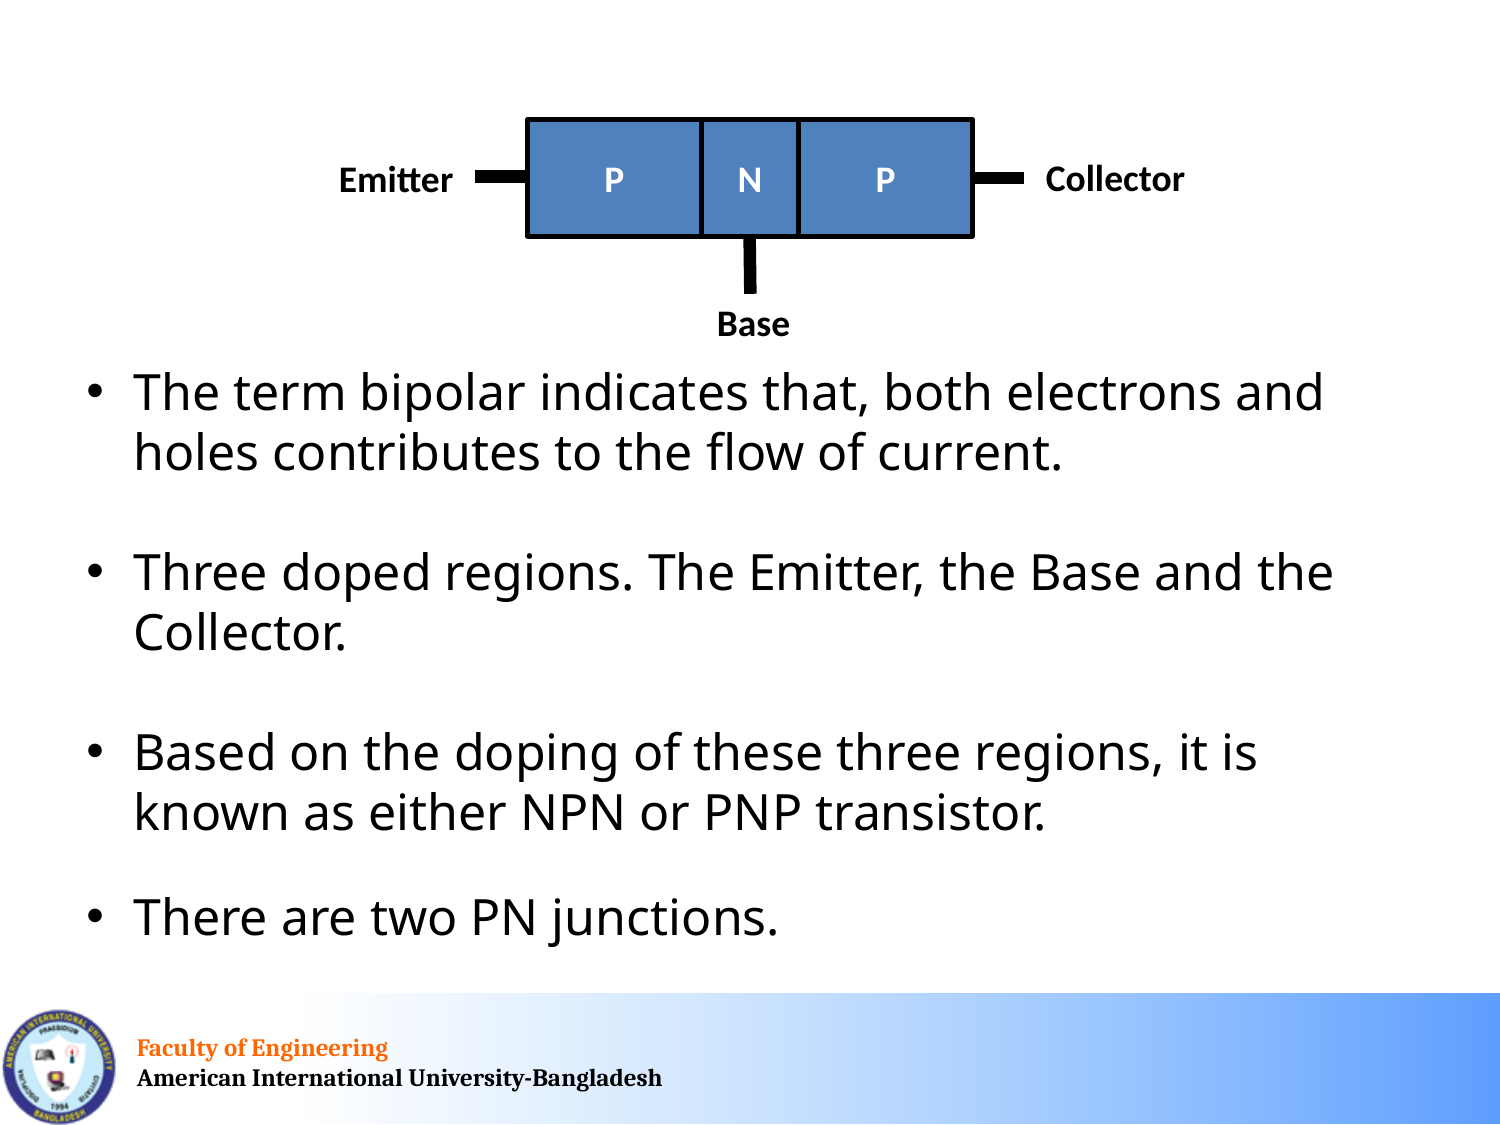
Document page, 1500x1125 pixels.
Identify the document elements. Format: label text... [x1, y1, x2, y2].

picture [0, 1007, 119, 1125]
text_box P [526, 117, 699, 238]
text_box The term bipolar indicates that, both electrons and holes contributes to the flow of current. Three doped regions. The Emitter, the Base and the Collector. Based on the doping of these three regions, it is known as either NPN or PNP transistor. There are two PN junctions. [71, 352, 1429, 953]
text_box Collector [1030, 146, 1201, 206]
text_box P [797, 117, 974, 238]
text_box N [699, 117, 797, 238]
text_box Base [702, 291, 806, 351]
text_box Emitter [324, 147, 469, 208]
